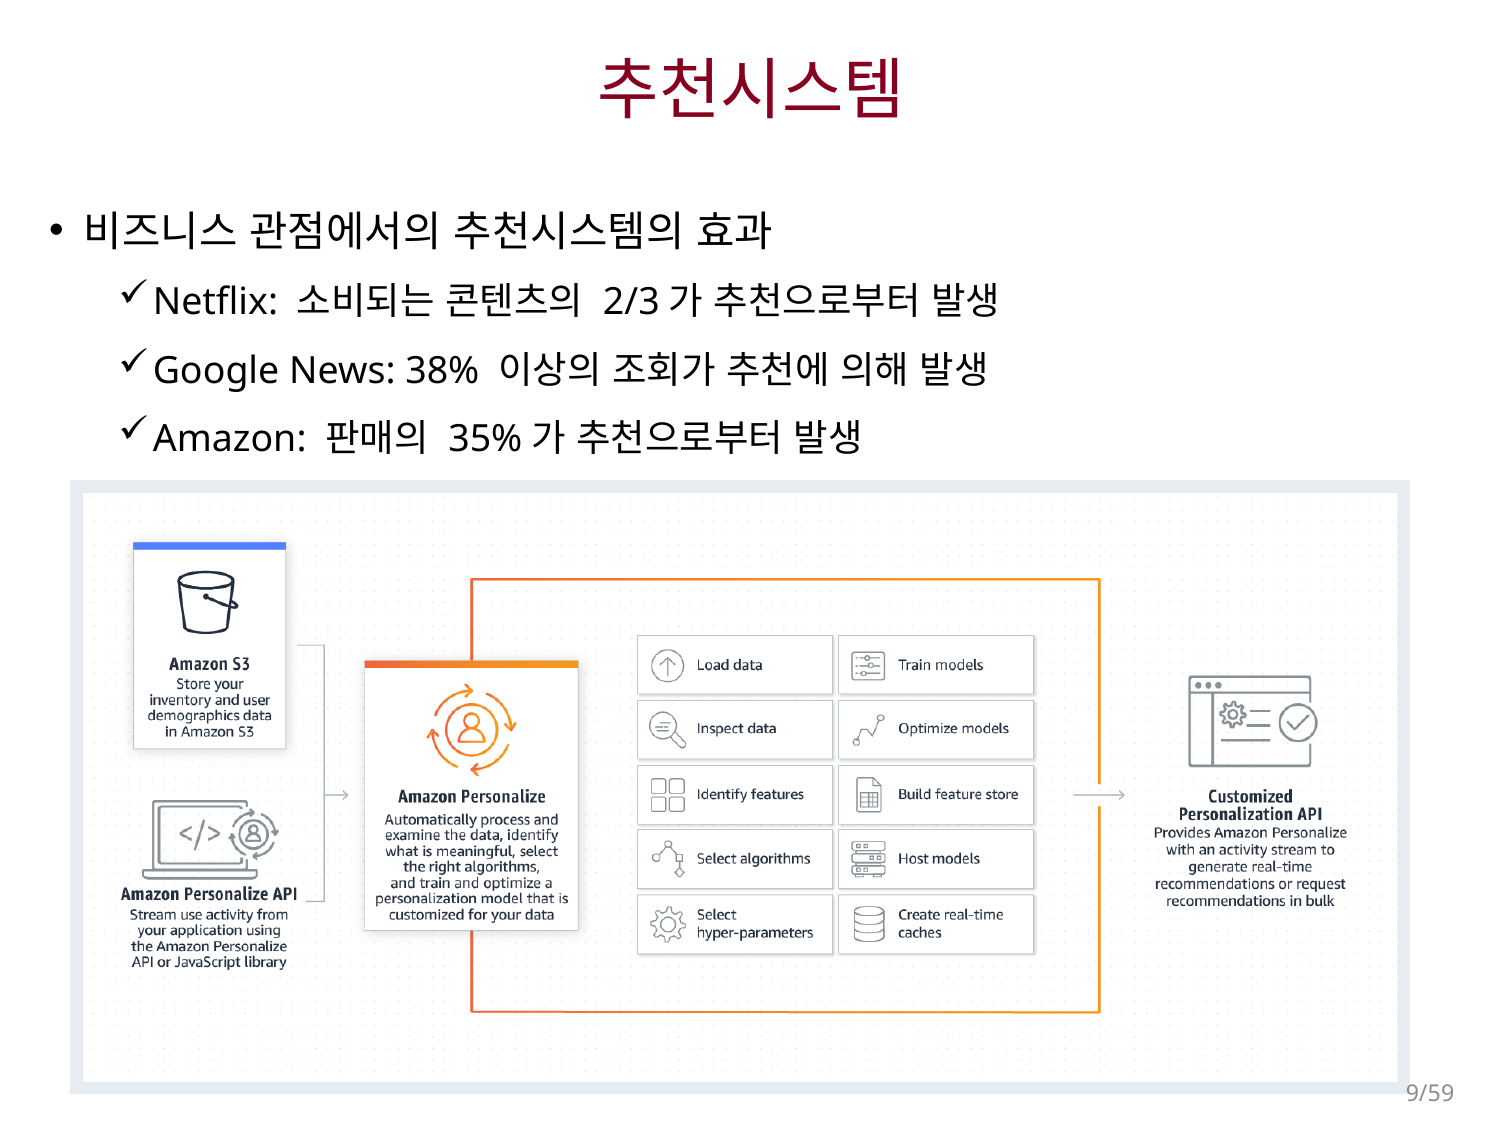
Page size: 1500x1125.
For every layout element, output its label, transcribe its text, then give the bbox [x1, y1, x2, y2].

picture [70, 480, 1410, 1094]
title 추천시스템 [34, 37, 1470, 147]
list 비즈니스 관점에서의 추천시스템의 효과 Netflix: 소비되는 콘텐츠의 2/3가 추천으로부터 발생 Google News: 38% 이상의 조회가 추천에 의해 발생 Amazon: 판매의 35%가 추천으로부터 발생 [34, 181, 1470, 1059]
slide_number 9/59 [1131, 1071, 1470, 1116]
